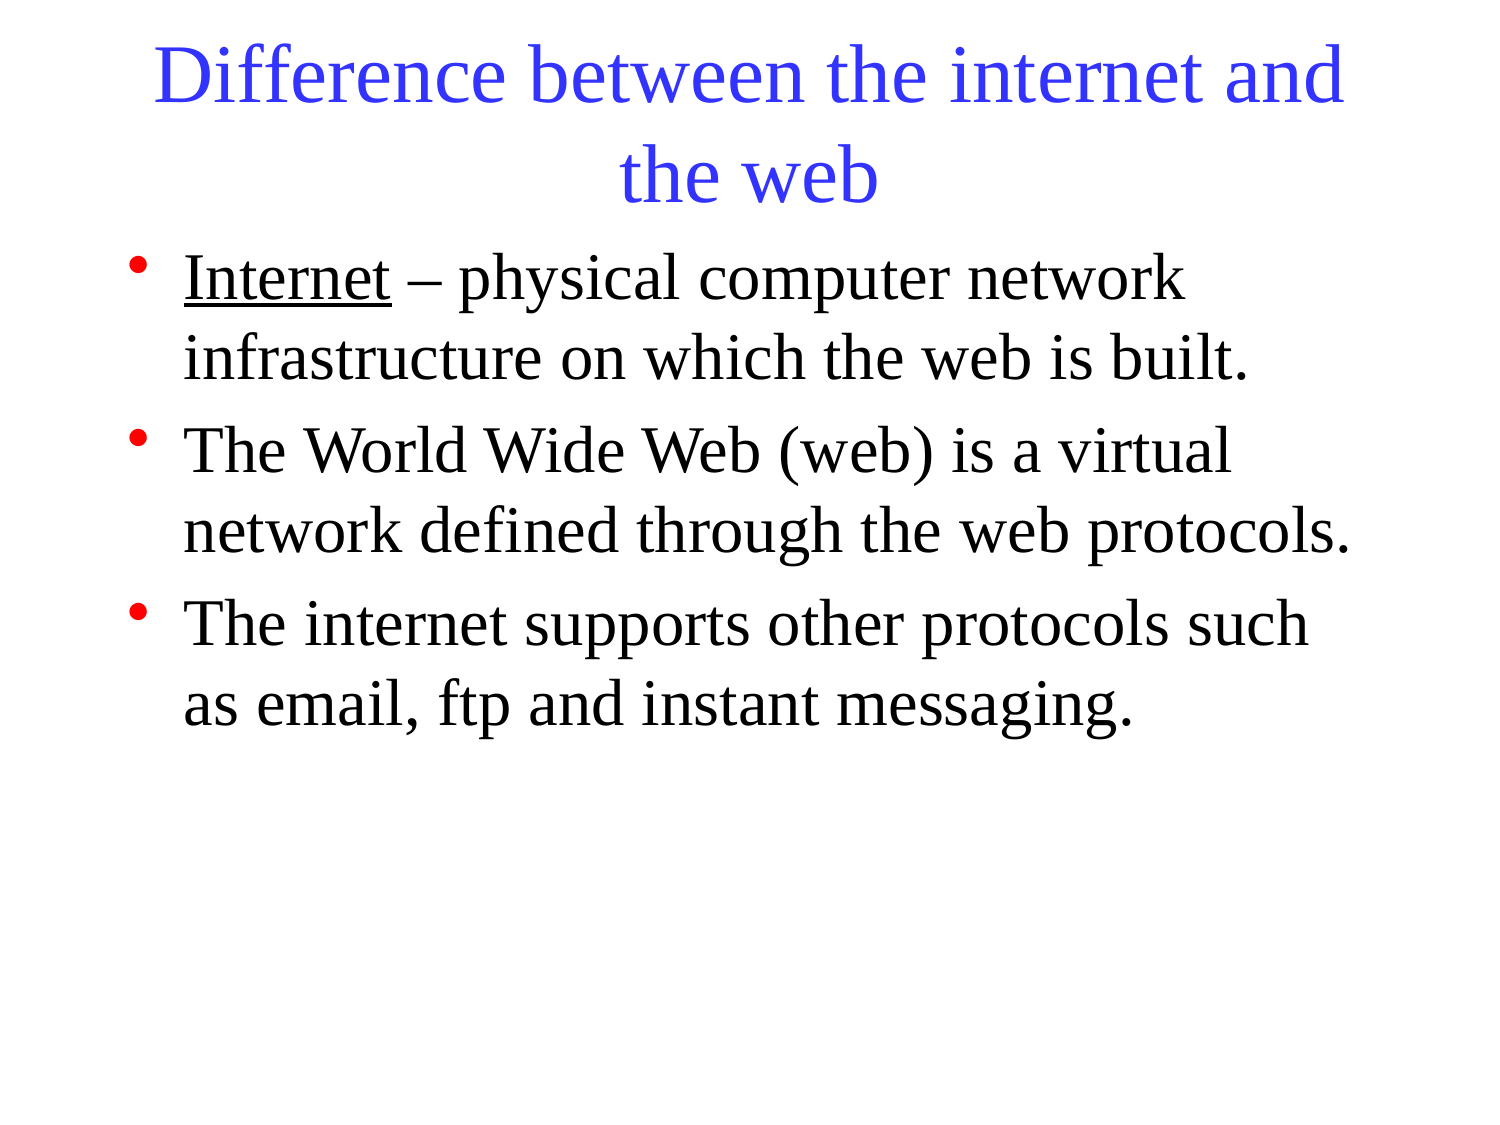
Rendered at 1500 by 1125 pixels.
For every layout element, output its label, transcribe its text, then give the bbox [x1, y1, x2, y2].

list Internet – physical computer network infrastructure on which the web is built. The World Wide Web (web) is a virtual network defined through the web protocols. The internet supports other protocols such as email, ftp and instant messaging. [112, 224, 1388, 994]
title Difference between the internet and the web [112, 37, 1388, 200]
